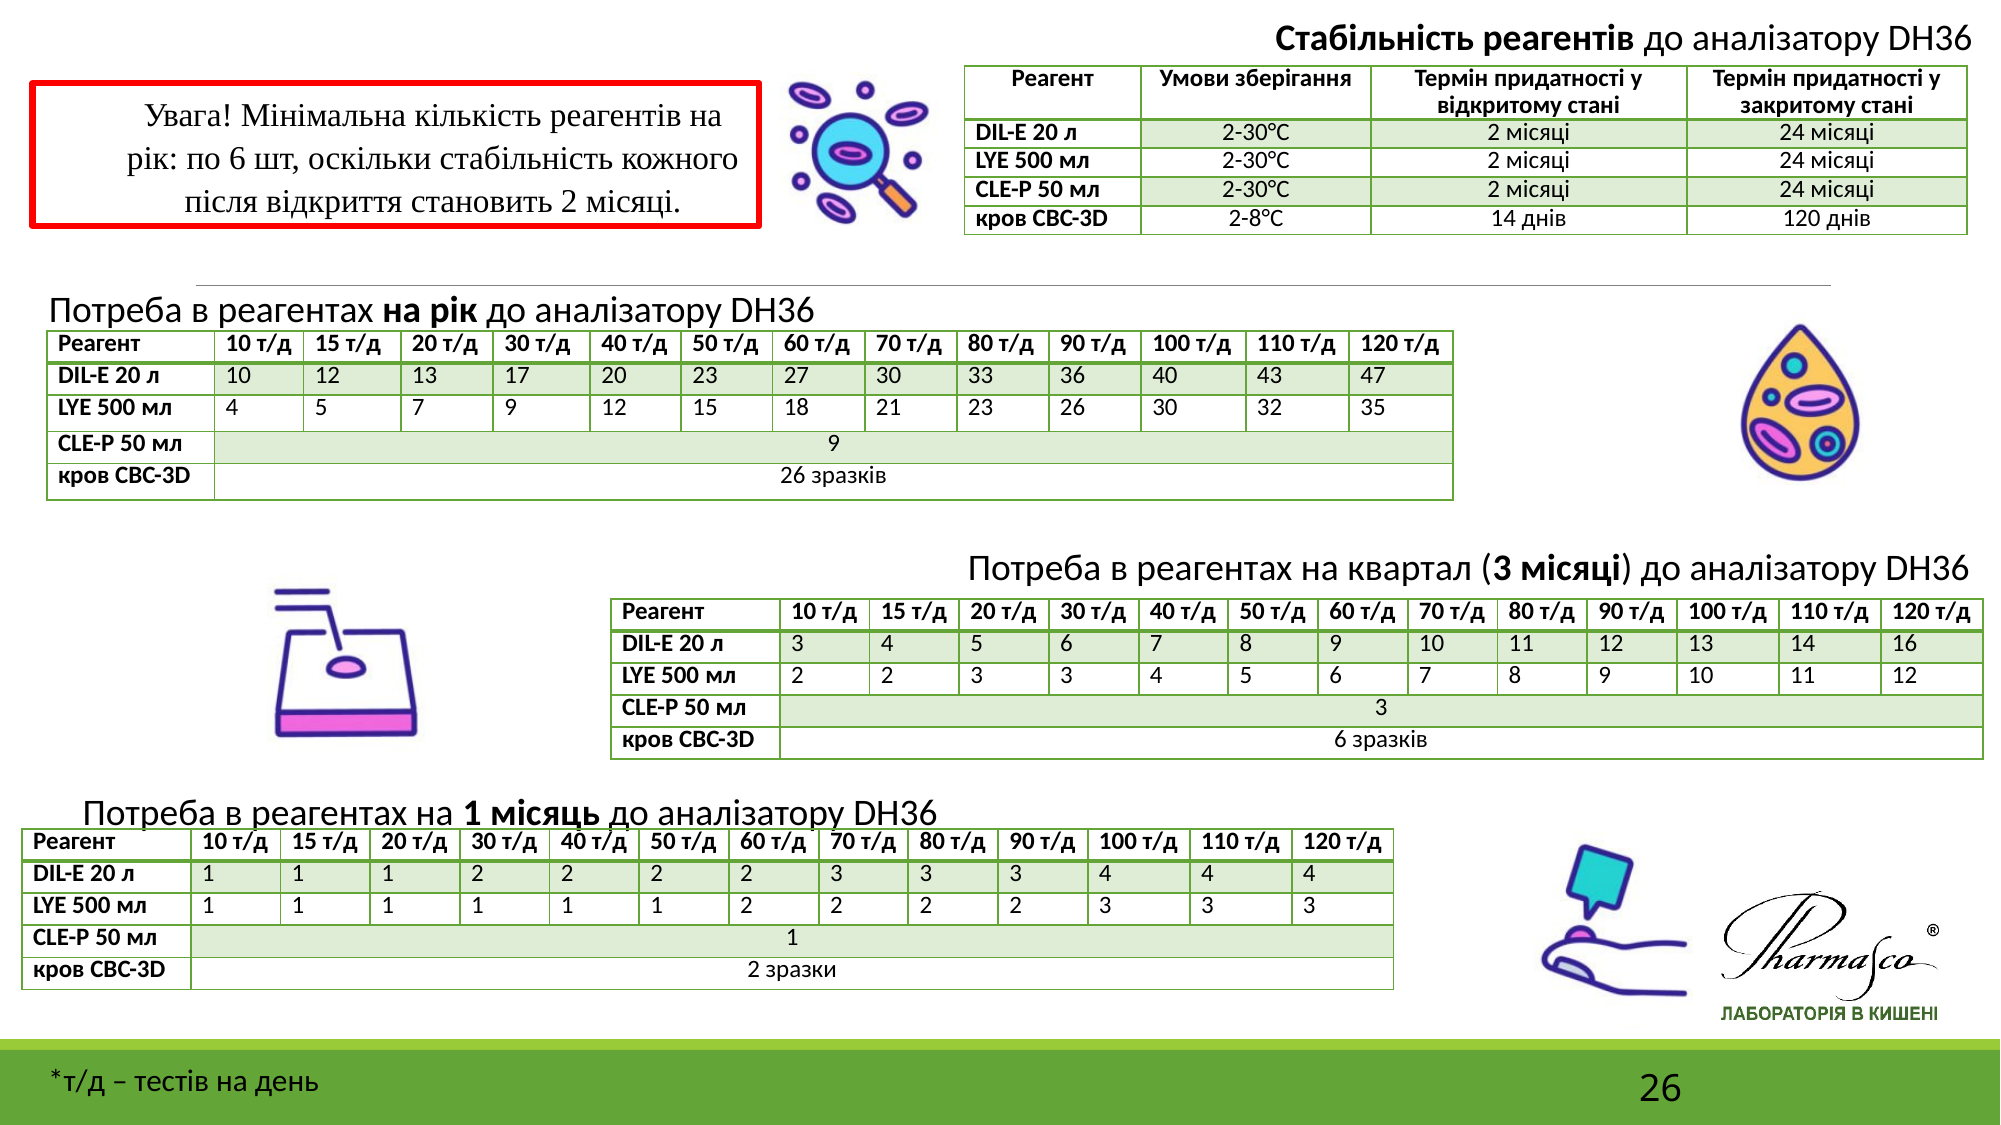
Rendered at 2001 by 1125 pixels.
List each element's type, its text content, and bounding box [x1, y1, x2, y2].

table_cell 9 [1319, 633, 1407, 662]
table_header 20 т/д [402, 332, 492, 361]
table_header 90 т/д [999, 830, 1087, 859]
table_cell 13 [402, 365, 492, 394]
table_header 80 т/д [1498, 600, 1586, 629]
table_cell 8 [1229, 633, 1317, 662]
table_cell 27 [773, 365, 864, 394]
table_cell 16 [1882, 633, 1982, 662]
table_cell 12 [1882, 664, 1982, 694]
table_header 15 т/д [304, 332, 400, 361]
table_cell 26 [1050, 396, 1140, 431]
table_cell 6 [1319, 664, 1407, 694]
table_header 100 т/д [1089, 830, 1189, 859]
table_header 80 т/д [909, 830, 997, 859]
table_cell 7 [402, 396, 492, 431]
table_cell 3 [781, 633, 869, 662]
table_cell 2-8°С [1142, 207, 1370, 234]
table_cell 2 [461, 863, 549, 892]
table_header 40 т/д [550, 830, 638, 859]
slide_number 26 [1624, 1059, 1840, 1120]
table_cell 12 [304, 365, 400, 394]
table_cell 4 [1191, 863, 1291, 892]
table_cell LYE 500 мл [23, 894, 190, 924]
table_cell 24 місяці [1688, 121, 1966, 147]
table_header 60 т/д [730, 830, 818, 859]
table_cell 2 зразки [192, 958, 1393, 989]
table_cell DIL-E 20 л [968, 121, 1140, 147]
table_cell DIL-E 20 л [23, 863, 190, 892]
table_header 100 т/д [1678, 600, 1778, 629]
table_header Реагент [965, 67, 1140, 118]
table_cell кров CBC-3D [23, 958, 190, 989]
table_header 90 т/д [1588, 600, 1676, 629]
table_header 120 т/д [1350, 332, 1452, 361]
table_cell 4 [1293, 863, 1393, 892]
table_cell LYE 500 мл [968, 149, 1140, 176]
table_header 20 т/д [371, 830, 459, 859]
table_cell 2 місяці [1372, 178, 1686, 205]
table_cell 13 [1678, 633, 1778, 662]
table_cell 4 [870, 633, 958, 662]
table_cell 14 [1780, 633, 1880, 662]
table_cell LYE 500 мл [48, 396, 214, 431]
picture [765, 67, 958, 226]
text_box Потреба в реагентах на 1 місяць до аналізатору DH36 [0, 780, 1163, 841]
table_header 15 т/д [281, 830, 369, 859]
picture [251, 565, 433, 763]
table_cell 5 [304, 396, 400, 431]
table_cell 12 [1588, 633, 1676, 662]
table_cell 1 [192, 926, 1393, 957]
table_cell DIL-E 20 л [48, 365, 214, 394]
table_cell 1 [550, 894, 638, 924]
table_cell 2 місяці [1372, 149, 1686, 176]
table_header 60 т/д [773, 332, 864, 361]
picture [1721, 891, 1939, 1020]
table_cell 23 [682, 365, 772, 394]
table_header Умови зберігання [1142, 67, 1370, 118]
table_header 30 т/д [1050, 600, 1138, 629]
table_header Реагент [23, 830, 190, 859]
table_cell 35 [1350, 396, 1452, 431]
table_cell 14 днів [1372, 207, 1686, 234]
table_cell 2 [730, 894, 818, 924]
table_cell CLE-P 50 мл [48, 432, 214, 463]
table_cell CLE-P 50 мл [612, 696, 779, 726]
table_header 10 т/д [781, 600, 869, 629]
picture [1731, 308, 1891, 486]
table_cell 11 [1780, 664, 1880, 694]
table_cell 23 [958, 396, 1048, 431]
table_header 40 т/д [1140, 600, 1227, 629]
table_cell 17 [494, 365, 589, 394]
table_header 110 т/д [1191, 830, 1291, 859]
table_cell 2-30°С [1142, 149, 1370, 176]
table_cell 6 зразків [781, 728, 1982, 758]
table_header 90 т/д [1050, 332, 1140, 361]
table_cell 24 місяці [1688, 178, 1966, 205]
table_cell 3 [960, 664, 1048, 694]
table_cell 3 [1050, 664, 1138, 694]
text_box Стабільність реагентів до аналізатору DH36 [640, 5, 2000, 66]
table_cell 36 [1050, 365, 1140, 394]
table_cell 18 [773, 396, 864, 431]
table_header 60 т/д [1319, 600, 1407, 629]
table_cell 4 [1140, 664, 1227, 694]
table_header 70 т/д [866, 332, 956, 361]
table_cell 26 зразків [215, 464, 1452, 499]
table_cell 2-30°С [1142, 178, 1370, 205]
table_cell 10 [1409, 633, 1497, 662]
table_cell 9 [215, 432, 1452, 463]
table_cell 2 [909, 894, 997, 924]
table_header 120 т/д [1882, 600, 1982, 629]
table_header 10 т/д [215, 332, 303, 361]
table_cell 5 [1229, 664, 1317, 694]
table_cell 1 [640, 894, 728, 924]
table_cell 15 [682, 396, 772, 431]
table_cell кров CBC-3D [48, 464, 214, 499]
table_header 10 т/д [192, 830, 280, 859]
table_cell 2-30°С [1142, 121, 1370, 147]
table_cell 2 [730, 863, 818, 892]
table_header Термін придатності у відкритому стані [1372, 67, 1686, 118]
table_cell кров CBC-3D [965, 207, 1140, 234]
table_cell 3 [1089, 894, 1189, 924]
table_header 70 т/д [1409, 600, 1497, 629]
table_cell 3 [999, 863, 1087, 892]
table_header 40 т/д [591, 332, 680, 361]
table_cell 30 [866, 365, 956, 394]
table_header 15 т/д [870, 600, 958, 629]
table_header 100 т/д [1142, 332, 1245, 361]
table_cell 3 [820, 863, 907, 892]
text_box Увага! Мінімальна кількість реагентів на рік: по 6 шт, оскільки стабільність кожного після відкриття становить 2 місяці. [32, 83, 760, 227]
table_cell 2 [781, 664, 869, 694]
table_cell 10 [215, 365, 303, 394]
table_cell 12 [591, 396, 680, 431]
table_header 30 т/д [494, 332, 589, 361]
table_cell 1 [281, 894, 369, 924]
text_box *т/д – тестів на день [33, 1053, 1348, 1106]
table_header 120 т/д [1293, 830, 1393, 859]
table_cell 1 [192, 863, 280, 892]
table_cell 9 [494, 396, 589, 431]
table_header 50 т/д [1229, 600, 1317, 629]
table_cell 2 [999, 894, 1087, 924]
table_cell 11 [1498, 633, 1586, 662]
table_cell 3 [781, 696, 1982, 726]
table_cell 1 [371, 894, 459, 924]
table_cell CLE-P 50 мл [968, 178, 1140, 205]
table_cell 47 [1350, 365, 1452, 394]
table_cell 9 [1588, 664, 1676, 694]
table_cell 2 місяці [1372, 121, 1686, 147]
table_cell 43 [1247, 365, 1348, 394]
table_cell 1 [192, 894, 280, 924]
table_cell CLE-P 50 мл [23, 926, 190, 957]
table_cell 1 [371, 863, 459, 892]
table_cell 8 [1498, 664, 1586, 694]
table_cell кров CBC-3D [612, 728, 779, 758]
table_cell 2 [640, 863, 728, 892]
table_header 110 т/д [1780, 600, 1880, 629]
table_cell 120 днів [1688, 207, 1966, 234]
table_cell 21 [866, 396, 956, 431]
table_cell 32 [1247, 396, 1348, 431]
picture [1530, 828, 1718, 1031]
table_header Реагент [48, 332, 214, 361]
table_header 50 т/д [682, 332, 772, 361]
table_cell 1 [461, 894, 549, 924]
table_header 110 т/д [1247, 332, 1348, 361]
text_box Потреба в реагентах на рік до аналізатору DH36 [0, 277, 1084, 337]
table_header 50 т/д [640, 830, 728, 859]
table_header 80 т/д [958, 332, 1048, 361]
table_cell 24 місяці [1688, 149, 1966, 176]
table_cell 3 [909, 863, 997, 892]
text_box Потреба в реагентах на квартал (3 місяці) до аналізатору DH36 [953, 535, 2000, 596]
table_cell 20 [591, 365, 680, 394]
table_header 70 т/д [820, 830, 907, 859]
table_cell 2 [550, 863, 638, 892]
table_cell 7 [1140, 633, 1227, 662]
table_cell 2 [820, 894, 907, 924]
table_cell 4 [1089, 863, 1189, 892]
table_header Термін придатності у закритому стані [1688, 67, 1966, 118]
table_header Реагент [612, 600, 779, 629]
table_cell 5 [960, 633, 1048, 662]
table_cell 6 [1050, 633, 1138, 662]
table_cell 4 [215, 396, 303, 431]
table_cell 3 [1191, 894, 1291, 924]
table_cell 40 [1142, 365, 1245, 394]
table_header 30 т/д [461, 830, 549, 859]
table_header 20 т/д [960, 600, 1048, 629]
table_cell 7 [1409, 664, 1497, 694]
table_cell LYE 500 мл [612, 664, 779, 694]
table_cell 33 [958, 365, 1048, 394]
table_cell 30 [1142, 396, 1245, 431]
table_cell 1 [281, 863, 369, 892]
table_cell 3 [1293, 894, 1393, 924]
table_cell 2 [870, 664, 958, 694]
table_cell 10 [1678, 664, 1778, 694]
table_cell DIL-E 20 л [612, 633, 779, 662]
